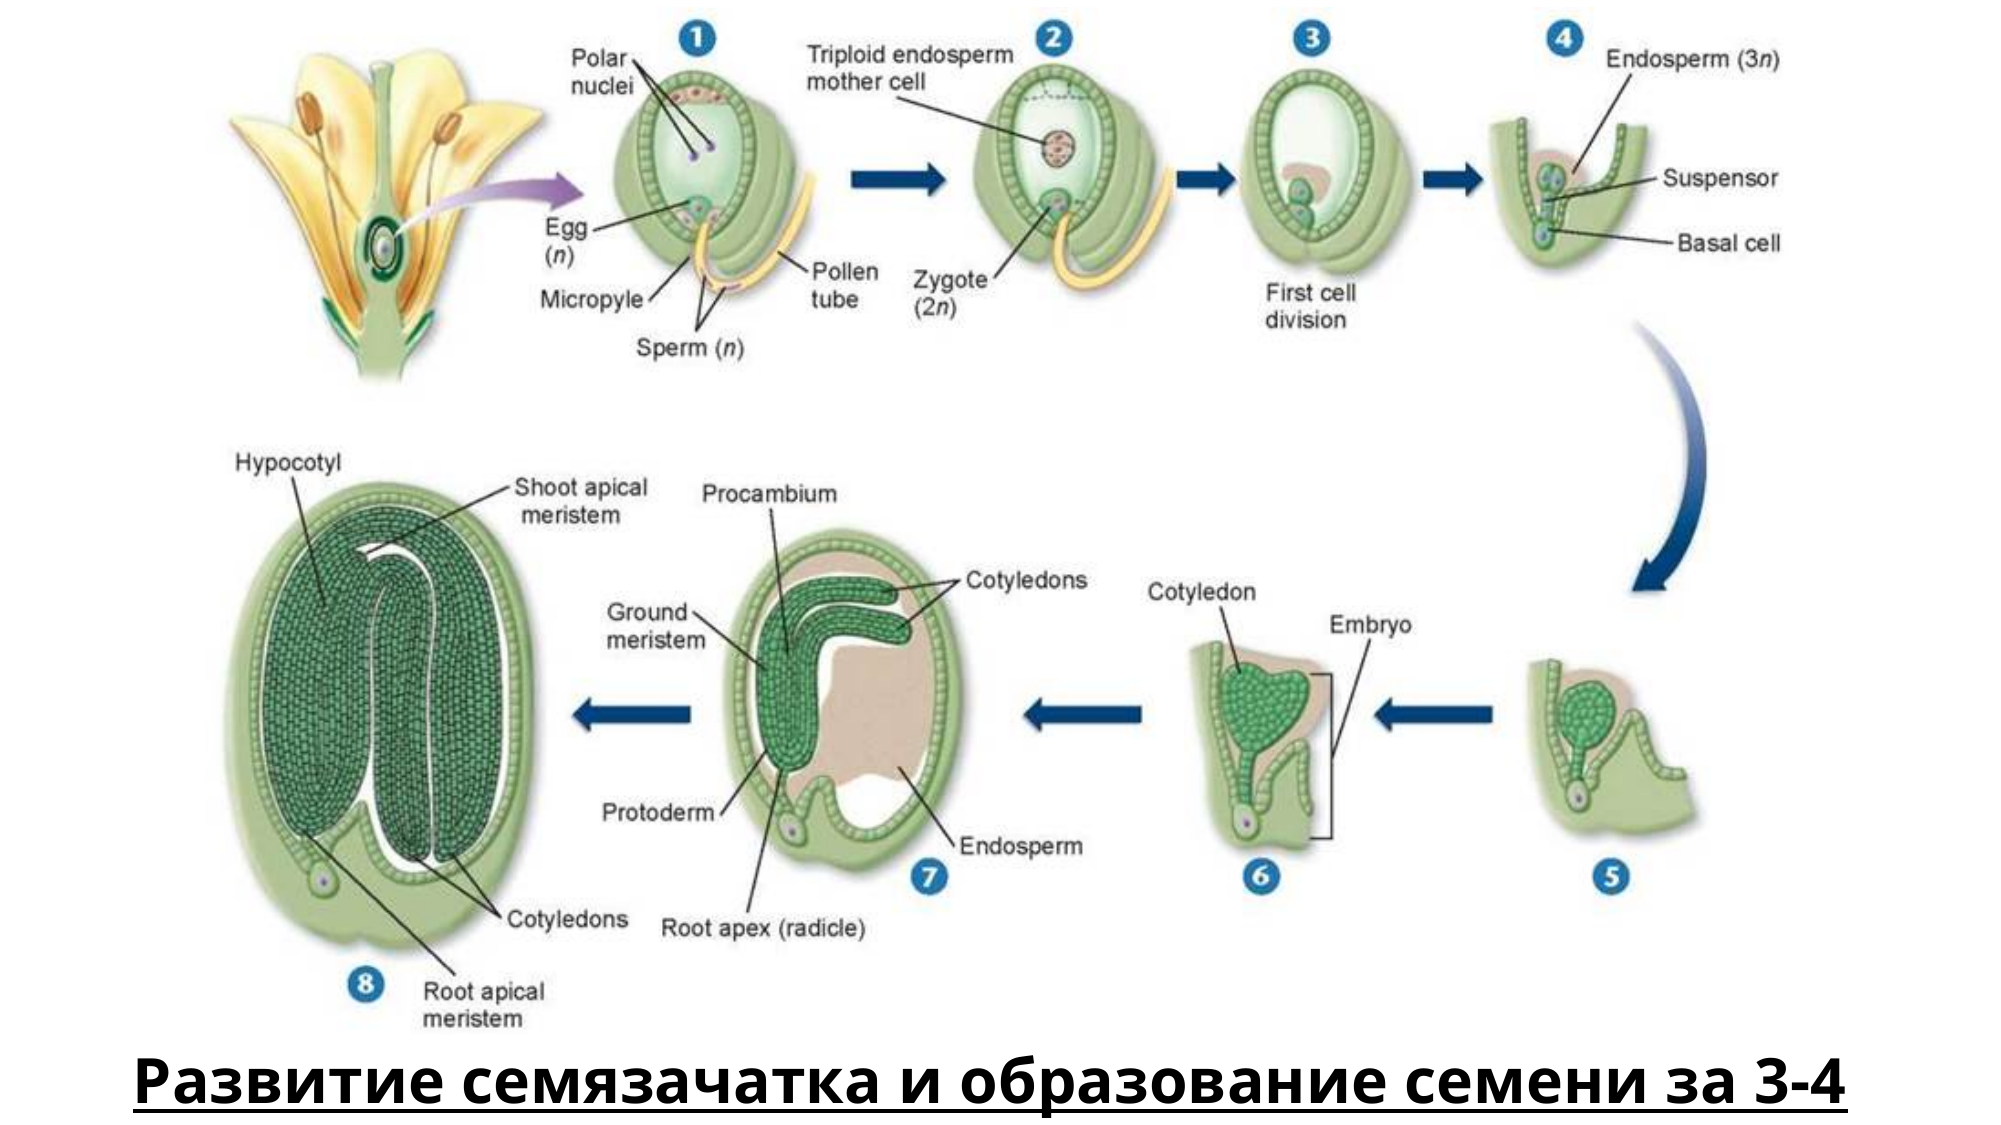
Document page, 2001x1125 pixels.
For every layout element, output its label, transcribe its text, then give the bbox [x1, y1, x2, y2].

text_box Развитие семязачатка и образование семени за 3-4 недели [0, 1034, 1981, 1125]
picture [192, 7, 1789, 1035]
